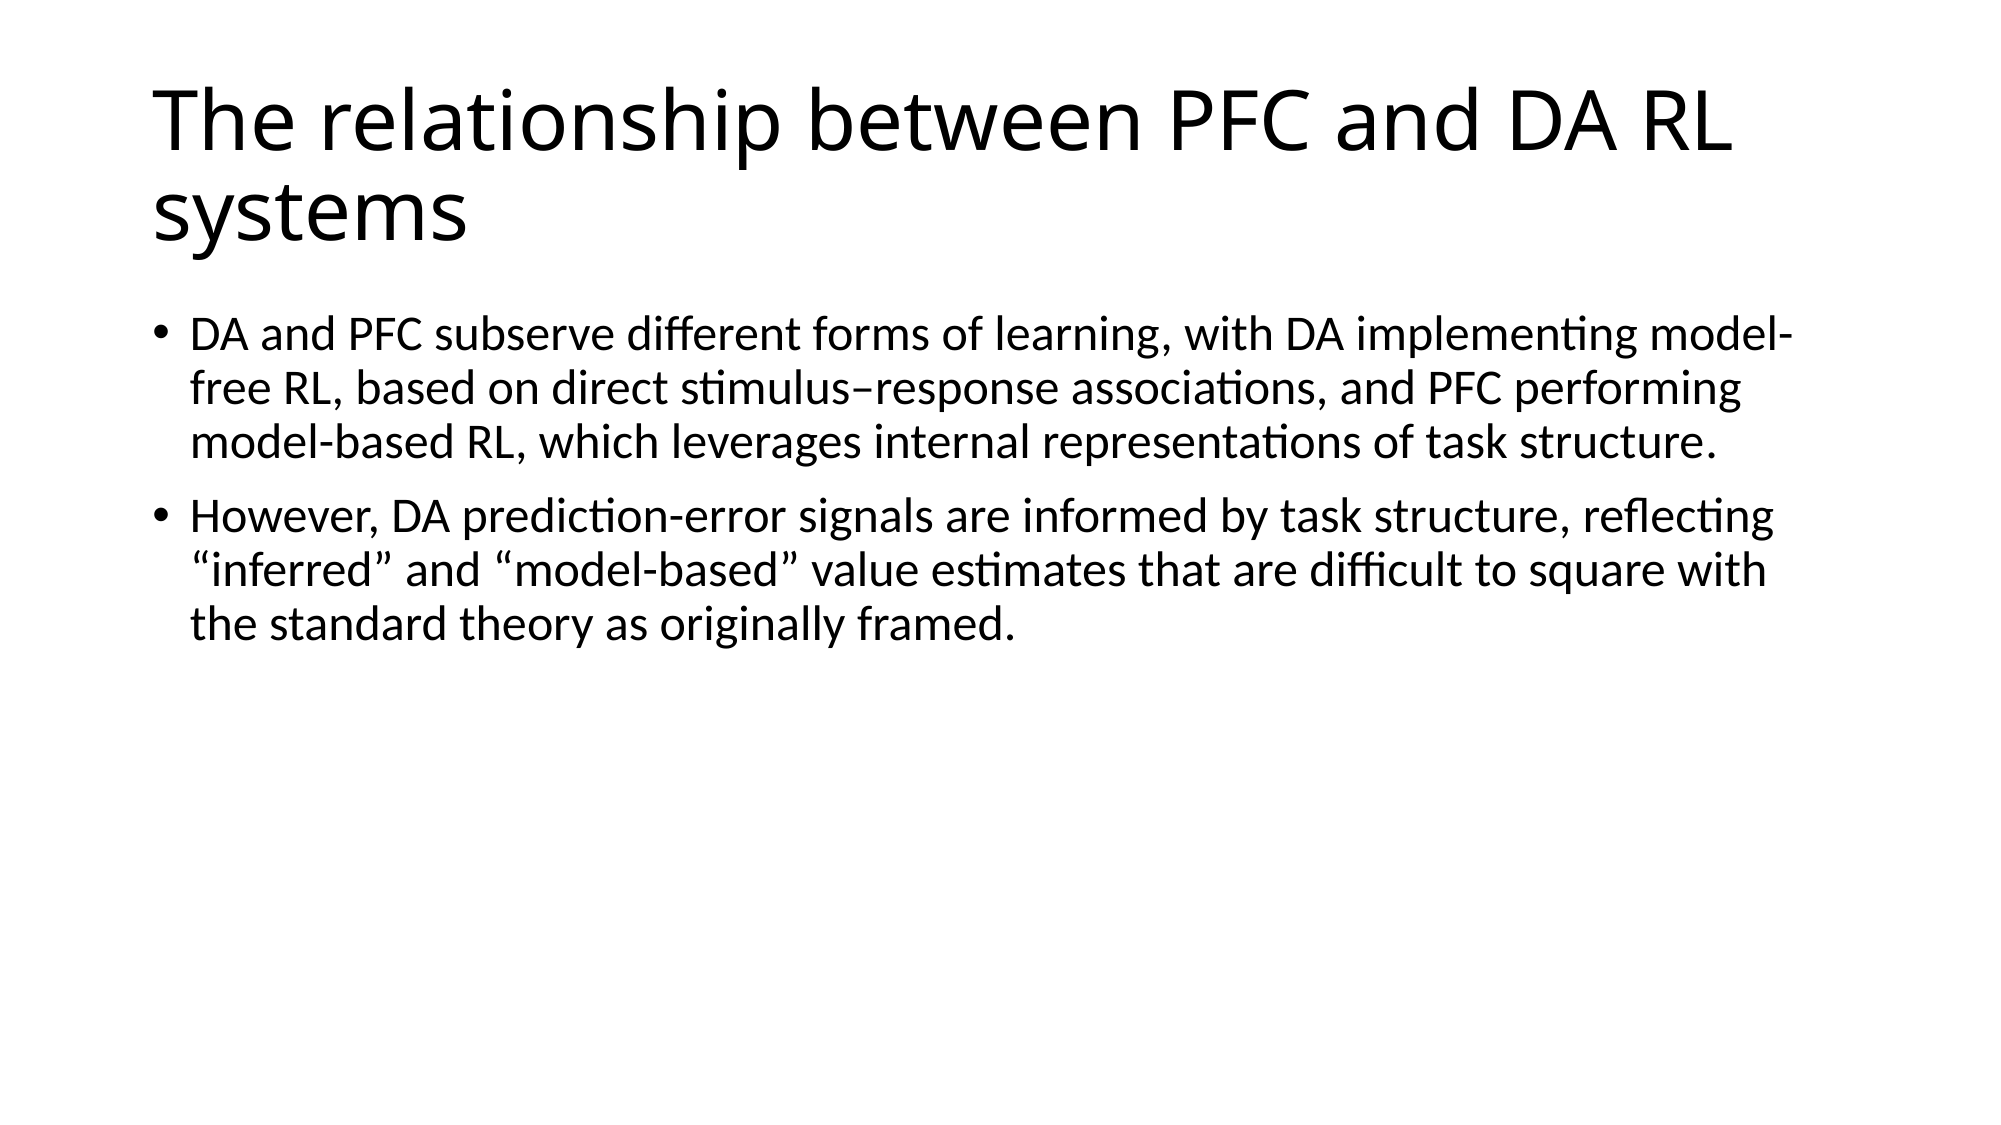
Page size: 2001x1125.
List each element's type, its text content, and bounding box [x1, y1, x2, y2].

title The relationship between PFC and DA RL systems [137, 59, 1863, 278]
list DA and PFC subserve different forms of learning, with DA implementing model-free RL, based on direct stimulus–response associations, and PFC performing model-based RL, which leverages internal representations of task structure. However, DA prediction-error signals are informed by task structure, reflecting “inferred” and “model-based” value estimates that are difficult to square with the standard theory as originally framed. [137, 299, 1863, 1014]
